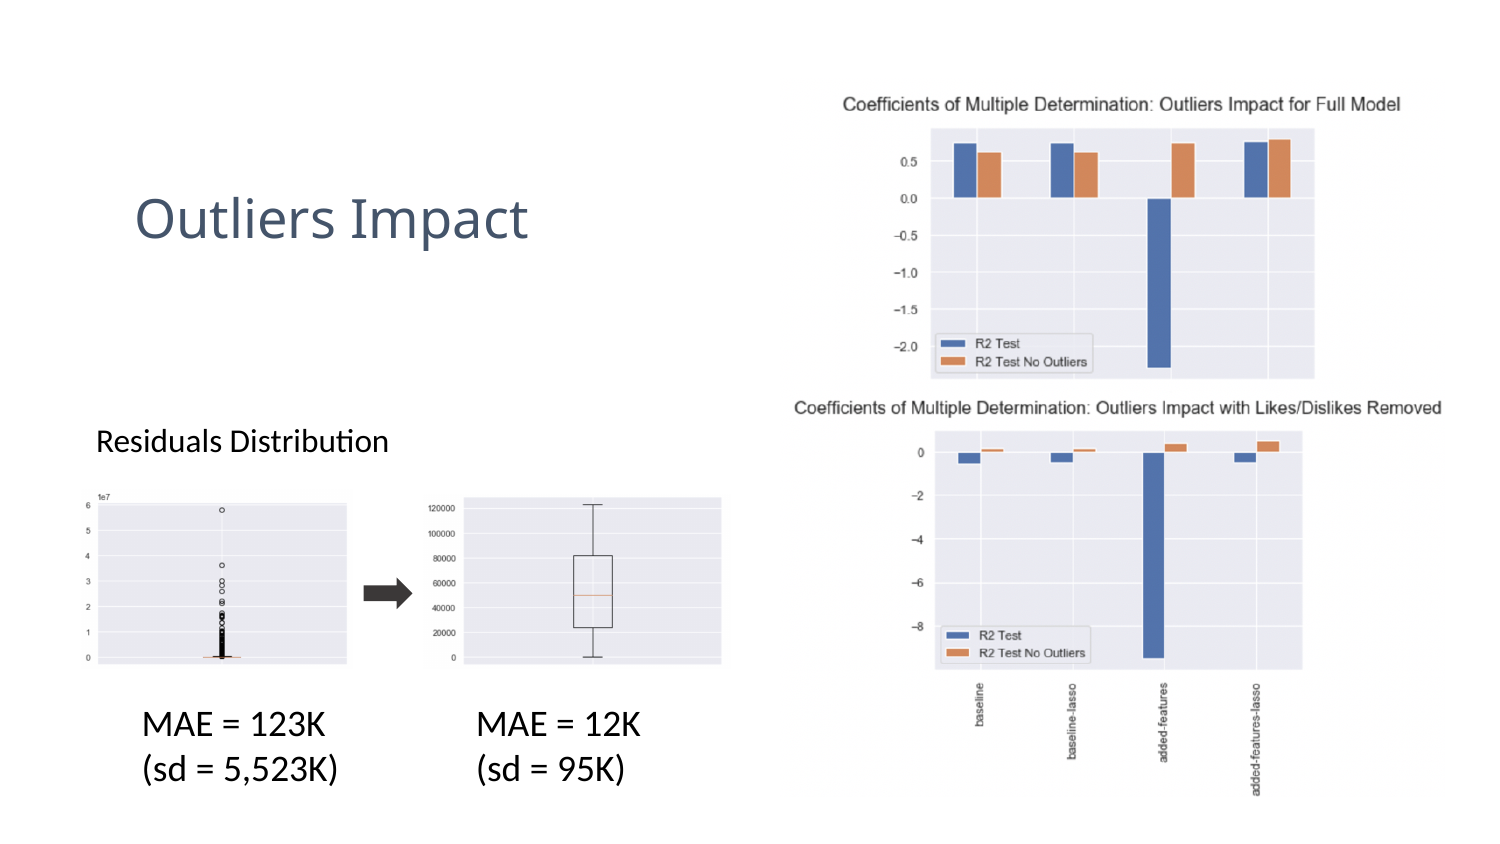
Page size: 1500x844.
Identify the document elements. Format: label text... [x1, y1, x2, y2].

picture [780, 76, 1452, 797]
title Outliers Impact [119, 176, 780, 265]
picture [81, 489, 353, 669]
text_box [362, 574, 414, 612]
picture [423, 494, 731, 669]
text_box Residuals Distribution [81, 411, 780, 467]
text_box MAE = 123K (sd = 5,523K) [126, 691, 355, 796]
text_box MAE = 12K (sd = 95K) [461, 691, 657, 796]
